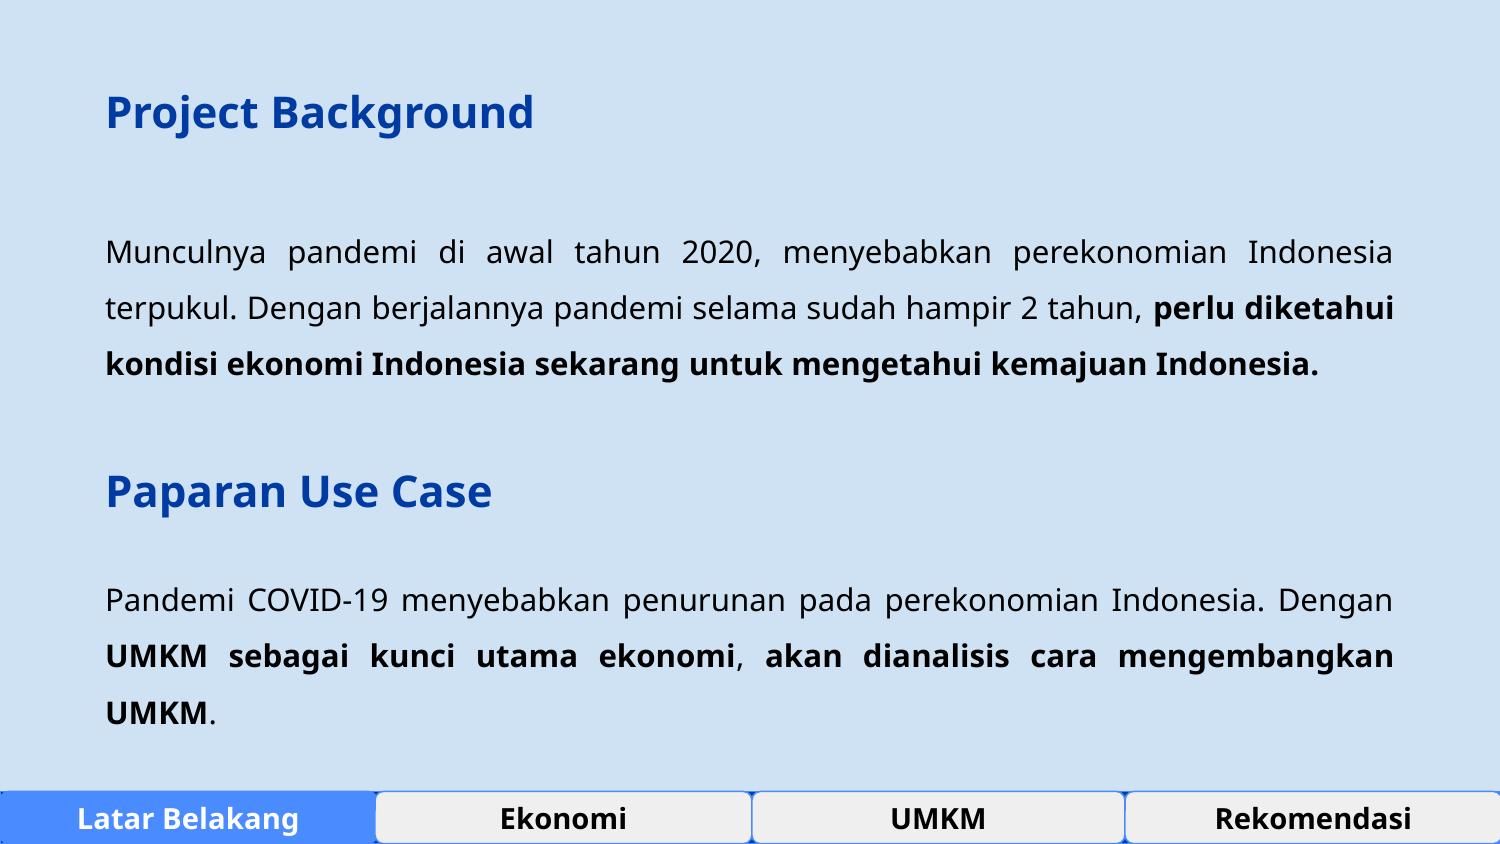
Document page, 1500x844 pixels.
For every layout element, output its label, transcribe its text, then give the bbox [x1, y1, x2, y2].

list Munculnya pandemi di awal tahun 2020, menyebabkan perekonomian Indonesia terpukul. Dengan berjalannya pandemi selama sudah hampir 2 tahun, perlu diketahui kondisi ekonomi Indonesia sekarang untuk mengetahui kemajuan Indonesia. [89, 178, 1411, 413]
text_box Latar Belakang [0, 791, 376, 844]
text_box [1119, 791, 1131, 796]
text_box Ekonomi [374, 791, 752, 844]
title Project Background [89, 48, 1411, 173]
list Pandemi COVID-19 menyebabkan penurunan pada perekonomian Indonesia. Dengan UMKM sebagai kunci utama ekonomi, akan dianalisis cara mengembangkan UMKM. [89, 539, 1411, 753]
text_box [746, 791, 758, 796]
text_box [1119, 839, 1131, 844]
text_box [746, 839, 757, 844]
text_box [371, 791, 381, 795]
text_box UMKM [751, 791, 1125, 844]
text_box Rekomendasi [1124, 791, 1500, 844]
title Paparan Use Case [89, 413, 1411, 539]
